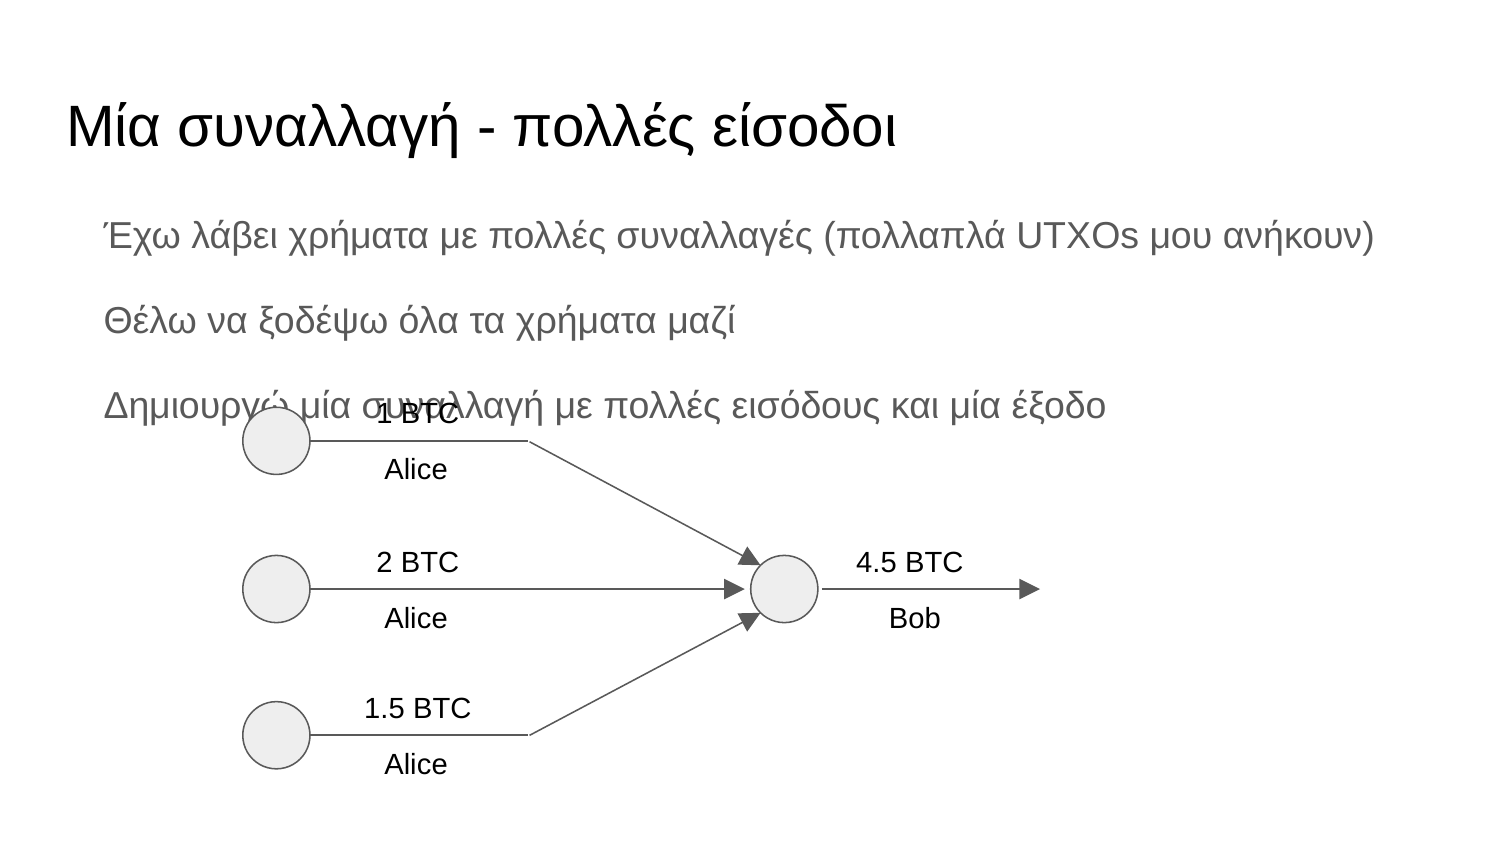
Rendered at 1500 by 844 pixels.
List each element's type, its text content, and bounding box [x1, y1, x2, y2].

text_box [242, 701, 310, 769]
text_box Alice [369, 598, 484, 652]
text_box Alice [369, 450, 484, 503]
text_box [750, 555, 818, 623]
text_box Bob [873, 598, 988, 652]
text_box Alice [369, 583, 484, 588]
text_box 4.5 BTC [806, 528, 1013, 596]
text_box 2 BTC [314, 527, 521, 588]
text_box 1 BTC [314, 379, 521, 440]
text_box Alice [369, 730, 484, 734]
text_box 1.5 BTC [314, 674, 521, 734]
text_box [529, 441, 761, 566]
text_box [242, 407, 310, 475]
text_box Alice [369, 743, 484, 798]
title Μία συναλλαγή - πολλές είσοδοι [51, 72, 1449, 167]
text_box Bob [873, 584, 988, 588]
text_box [529, 612, 761, 736]
text_box [242, 555, 310, 623]
list Έχω λάβει χρήματα με πολλές συναλλαγές (πολλαπλά UTXOs μου ανήκουν) Θέλω να ξοδέψω όλα τα χρήματα μαζί Δημιουργώ μία συναλλαγή με πολλές εισόδους και μία έξοδο [51, 189, 1449, 750]
text_box Alice [369, 435, 484, 440]
